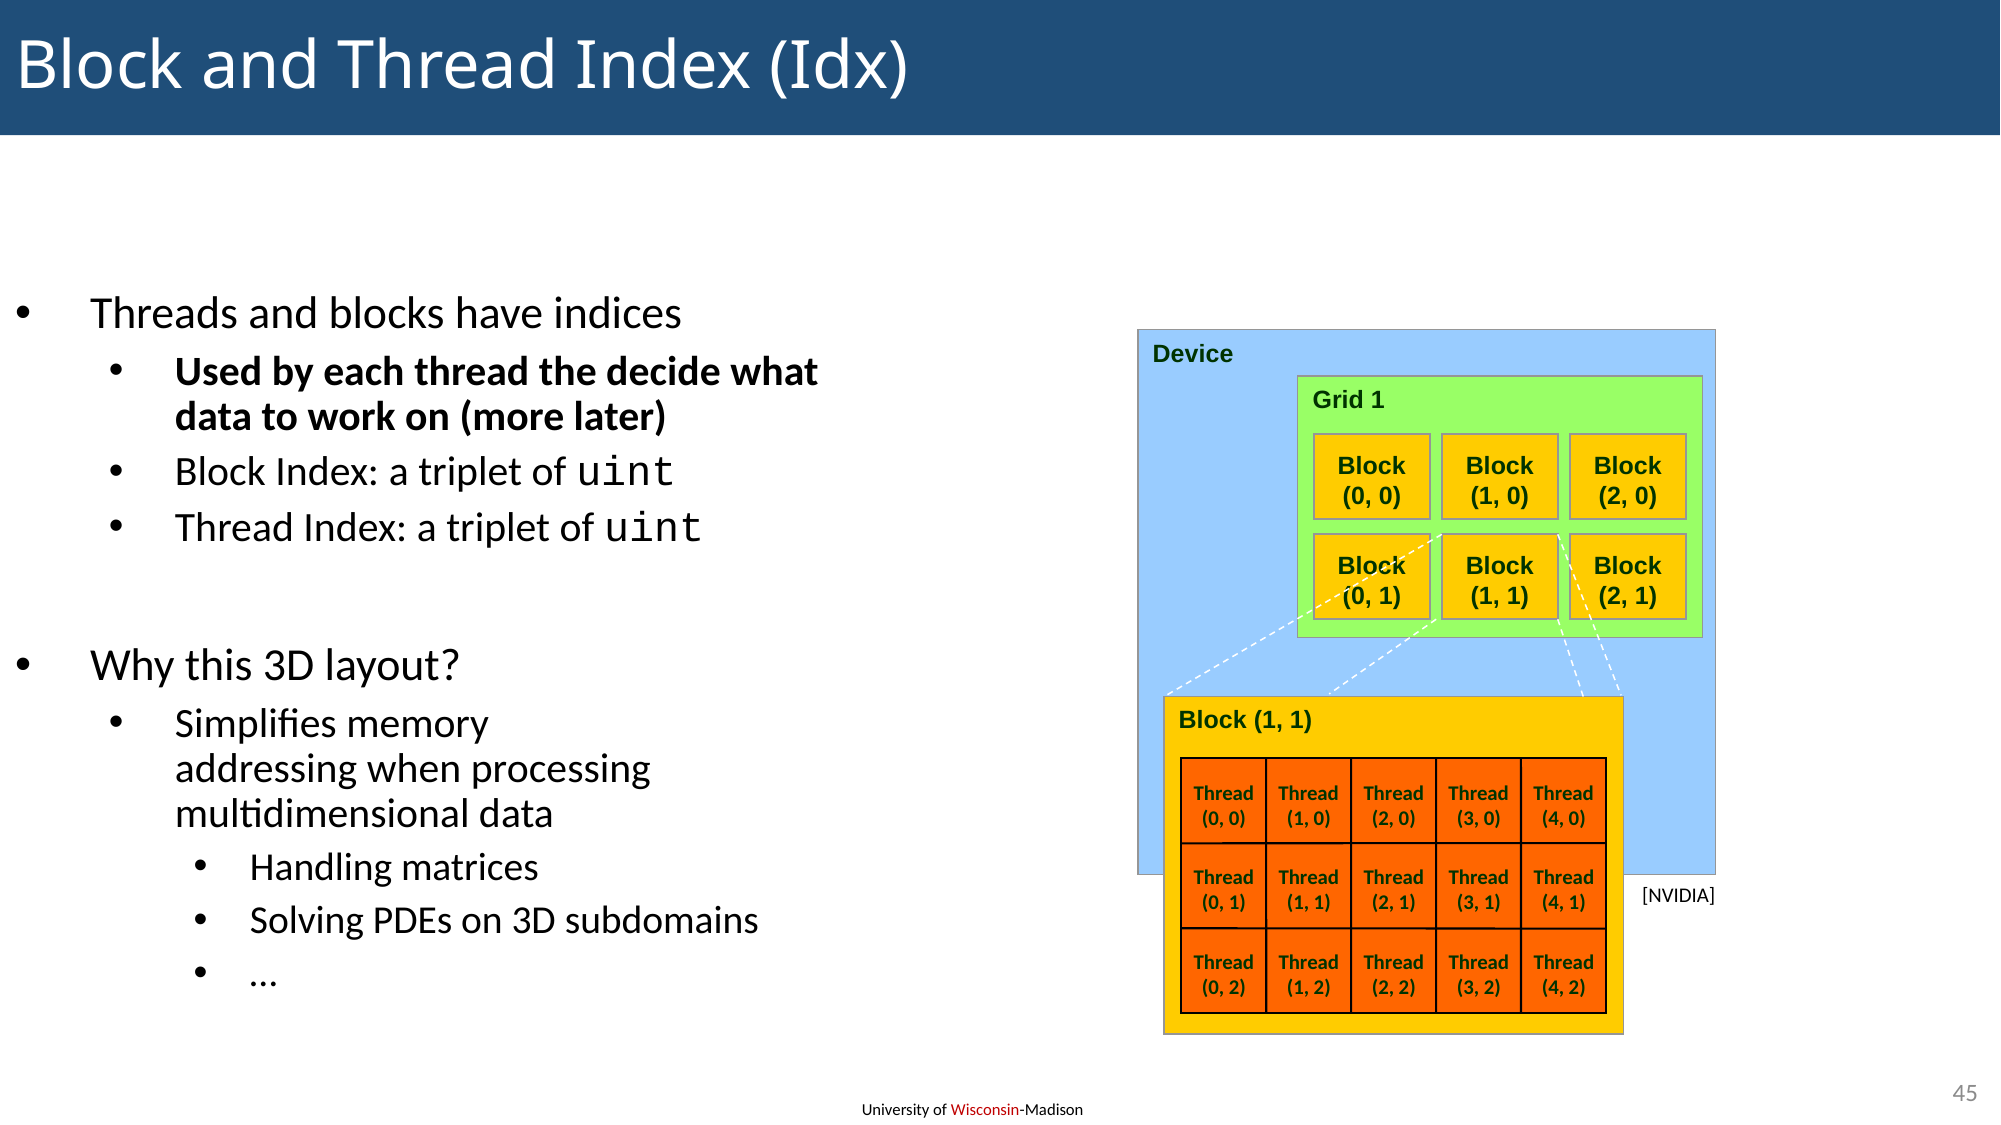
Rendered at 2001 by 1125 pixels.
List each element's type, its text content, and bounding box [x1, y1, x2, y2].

slide_number 45 [1879, 1069, 1994, 1114]
list Threads and blocks have indices Used by each thread the decide what data to work on (more later) Block Index: a triplet of uint Thread Index: a triplet of uint Why this 3D layout? Simplifies memory addressing when processing multidimensional data Handling matrices Solving PDEs on 3D subdomains … [0, 282, 863, 1038]
title Block and Thread Index (Idx) [0, 0, 2000, 136]
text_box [1137, 329, 1716, 1034]
